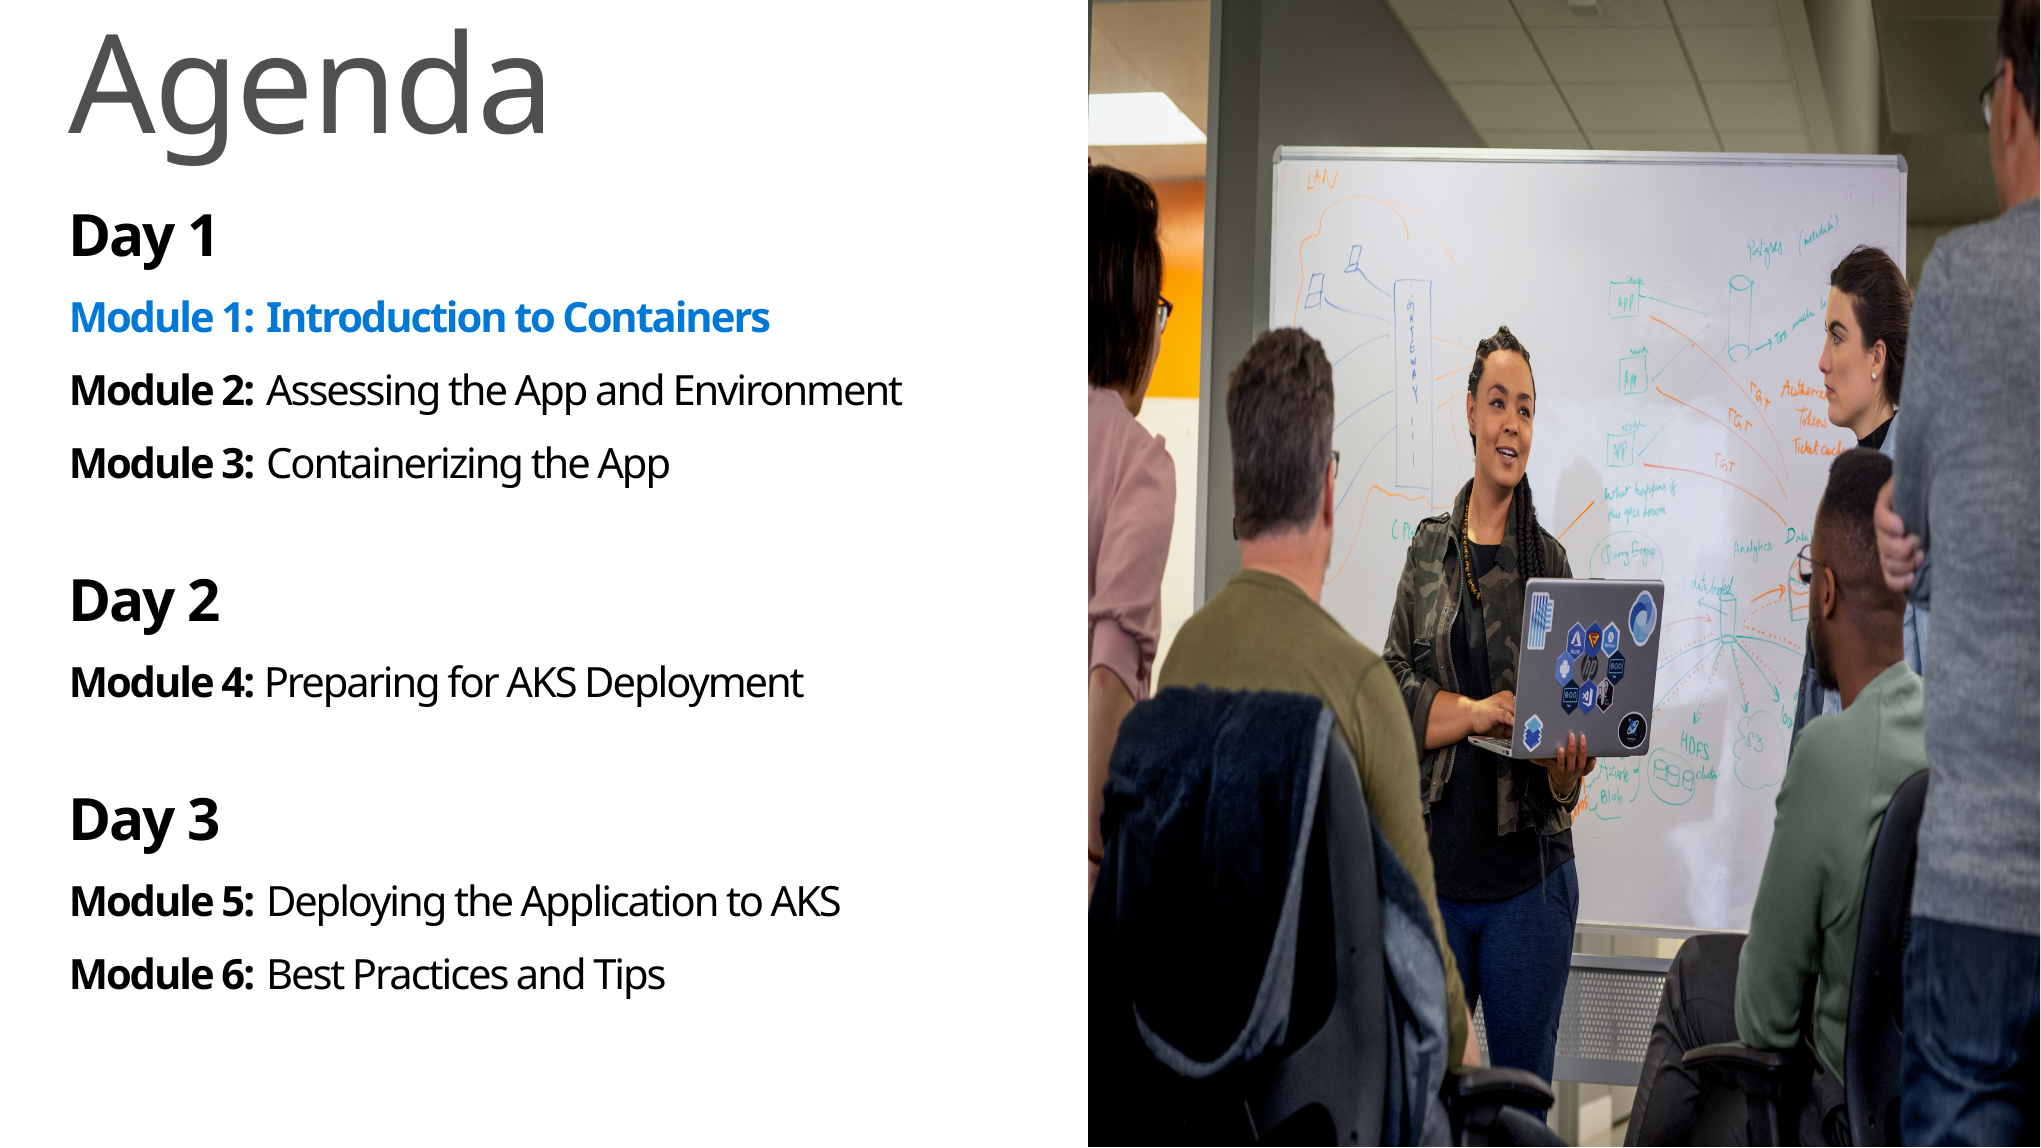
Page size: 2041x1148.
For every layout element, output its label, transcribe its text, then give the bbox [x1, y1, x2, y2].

text_box Agenda [45, 0, 997, 179]
title Day 1 Module 1: Introduction to Containers Module 2: Assessing the App and Environment Module 3: Containerizing the App Day 2 Module 4: Preparing for AKS Deployment Day 3 Module 5: Deploying the Application to AKS Module 6: Best Practices and Tips [45, 180, 1088, 1012]
picture [1088, 0, 2041, 1148]
